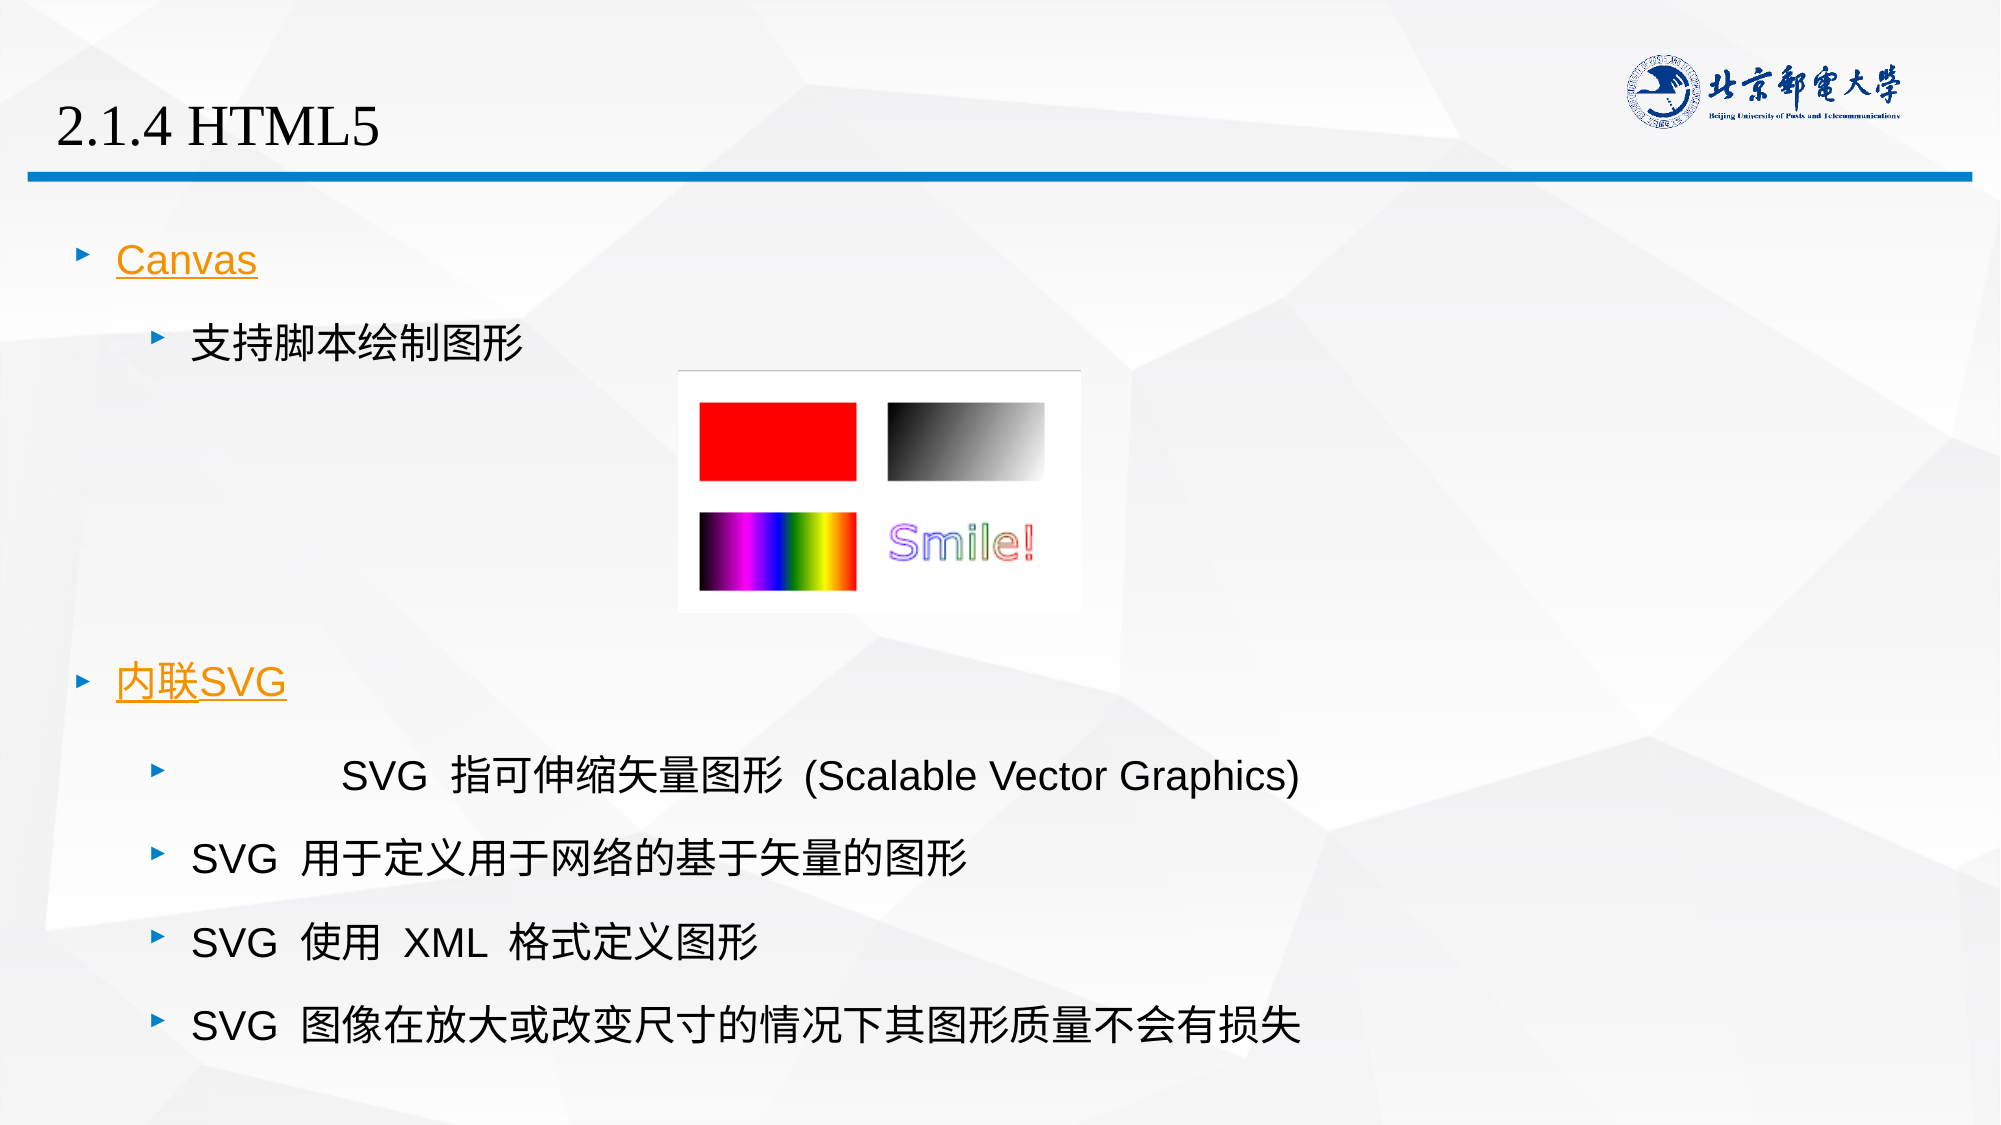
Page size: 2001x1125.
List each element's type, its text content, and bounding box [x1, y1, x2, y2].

picture [0, 0, 2000, 1125]
text_box Canvas 支持脚本绘制图形 内联SVG SVG 指可伸缩矢量图形 (Scalable Vector Graphics) SVG 用于定义用于网络的基于矢量的图形 SVG 使用 XML 格式定义图形 SVG 图像在放大或改变尺寸的情况下其图形质量不会有损失 [41, 200, 1646, 1057]
title 2.1.4 HTML5 [41, 52, 1188, 200]
